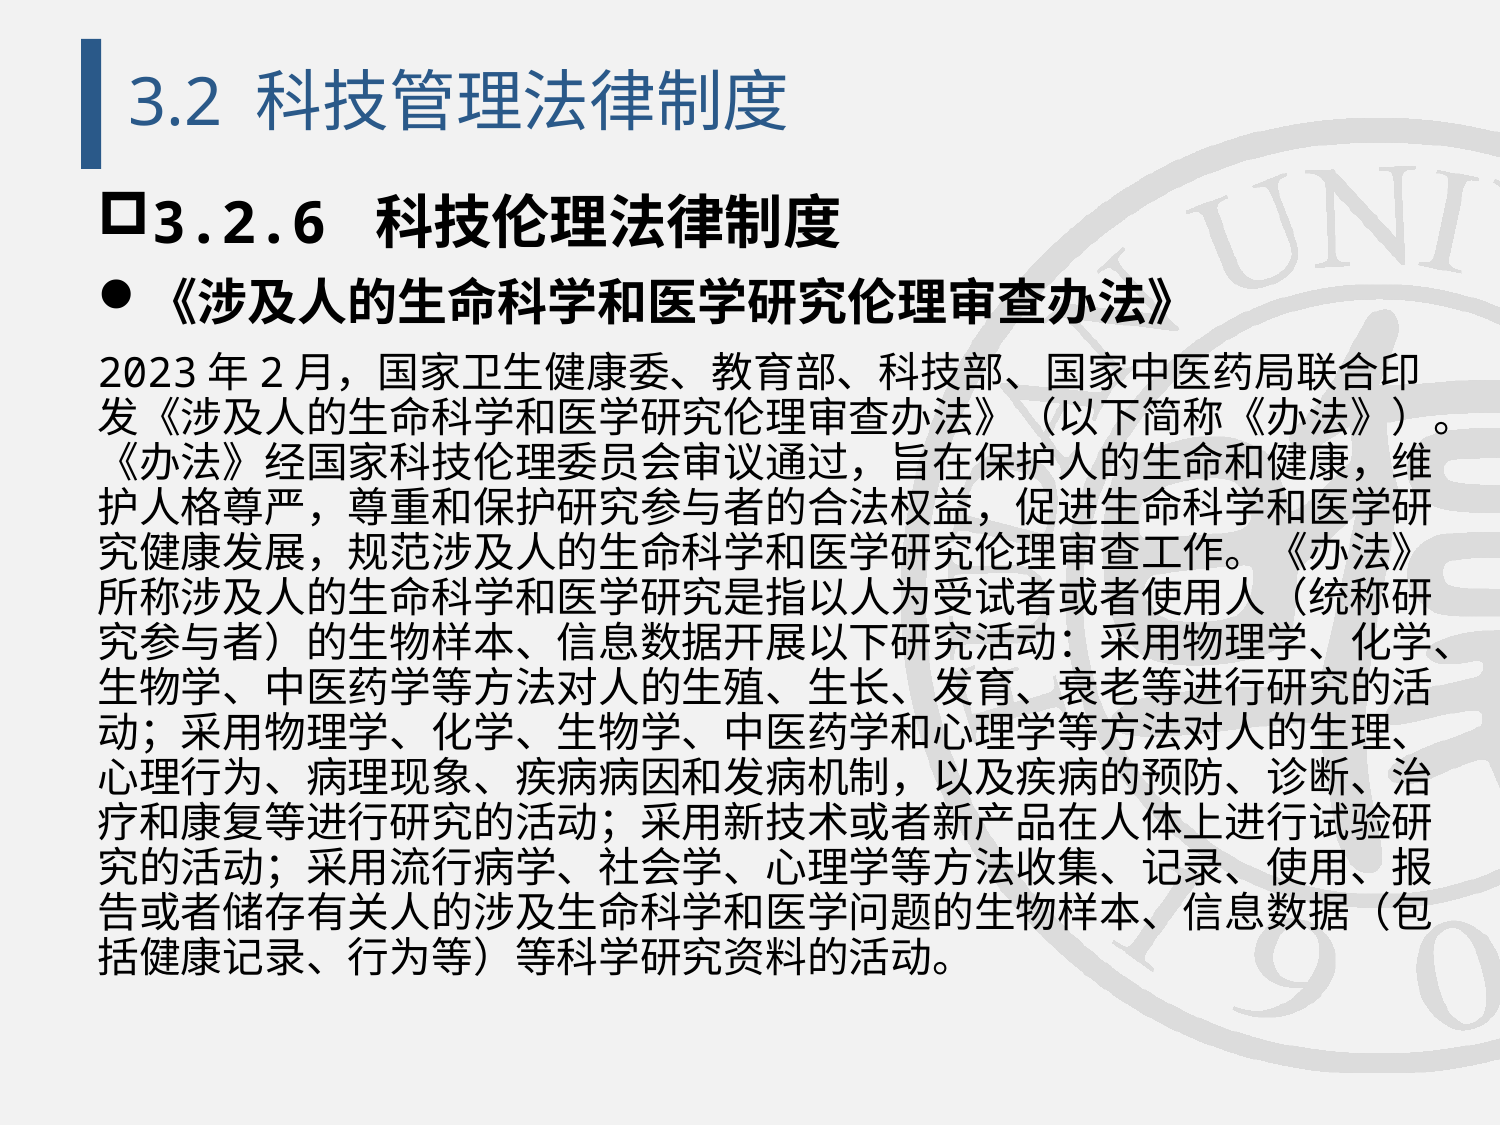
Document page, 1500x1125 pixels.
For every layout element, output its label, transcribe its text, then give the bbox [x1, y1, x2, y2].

list 3.2.6 科技伦理法律制度 《涉及人的生命科学和医学研究伦理审查办法》 2023年2月，国家卫生健康委、教育部、科技部、国家中医药局联合印发《涉及人的生命科学和医学研究伦理审查办法》（以下简称《办法》）。《办法》经国家科技伦理委员会审议通过，旨在保护人的生命和健康，维护人格尊严，尊重和保护研究参与者的合法权益，促进生命科学和医学研究健康发展，规范涉及人的生命科学和医学研究伦理审查工作。《办法》所称涉及人的生命科学和医学研究是指以人为受试者或者使用人（统称研究参与者）的生物样本、信息数据开展以下研究活动：采用物理学、化学、生物学、中医药学等方法对人的生殖、生长、发育、衰老等进行研究的活动；采用物理学、化学、生物学、中医药学和心理学等方法对人的生理、心理行为、病理现象、疾病病因和发病机制，以及疾病的预防、诊断、治疗和康复等进行研究的活动；采用新技术或者新产品在人体上进行试验研究的活动；采用流行病学、社会学、心理学等方法收集、记录、使用、报告或者储存有关人的涉及生命科学和医学问题的生物样本、信息数据（包括健康记录、行为等）等科学研究资料的活动。 [82, 185, 1463, 1014]
title 3.2 科技管理法律制度 [113, 49, 1387, 159]
